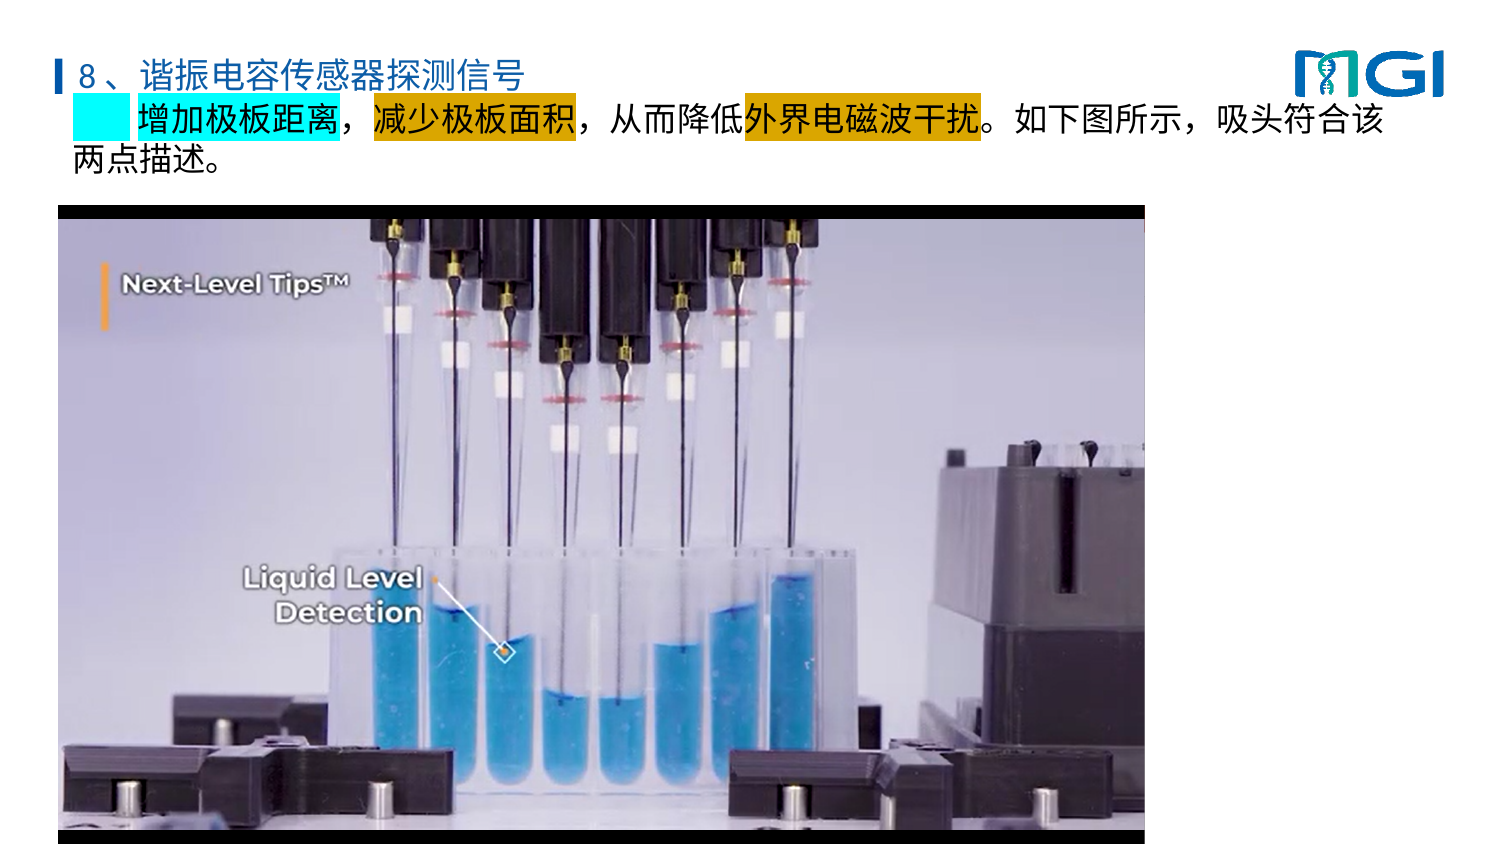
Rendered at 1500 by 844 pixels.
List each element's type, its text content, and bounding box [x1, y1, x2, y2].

picture [57, 205, 1146, 844]
picture [1234, 0, 1500, 182]
text_box 增加极板距离，减少极板面积，从而降低外界电磁波干扰。如下图所示，吸头符合该两点描述。 [58, 91, 1400, 186]
title 8、谐振电容传感器探测信号 [63, 45, 809, 91]
